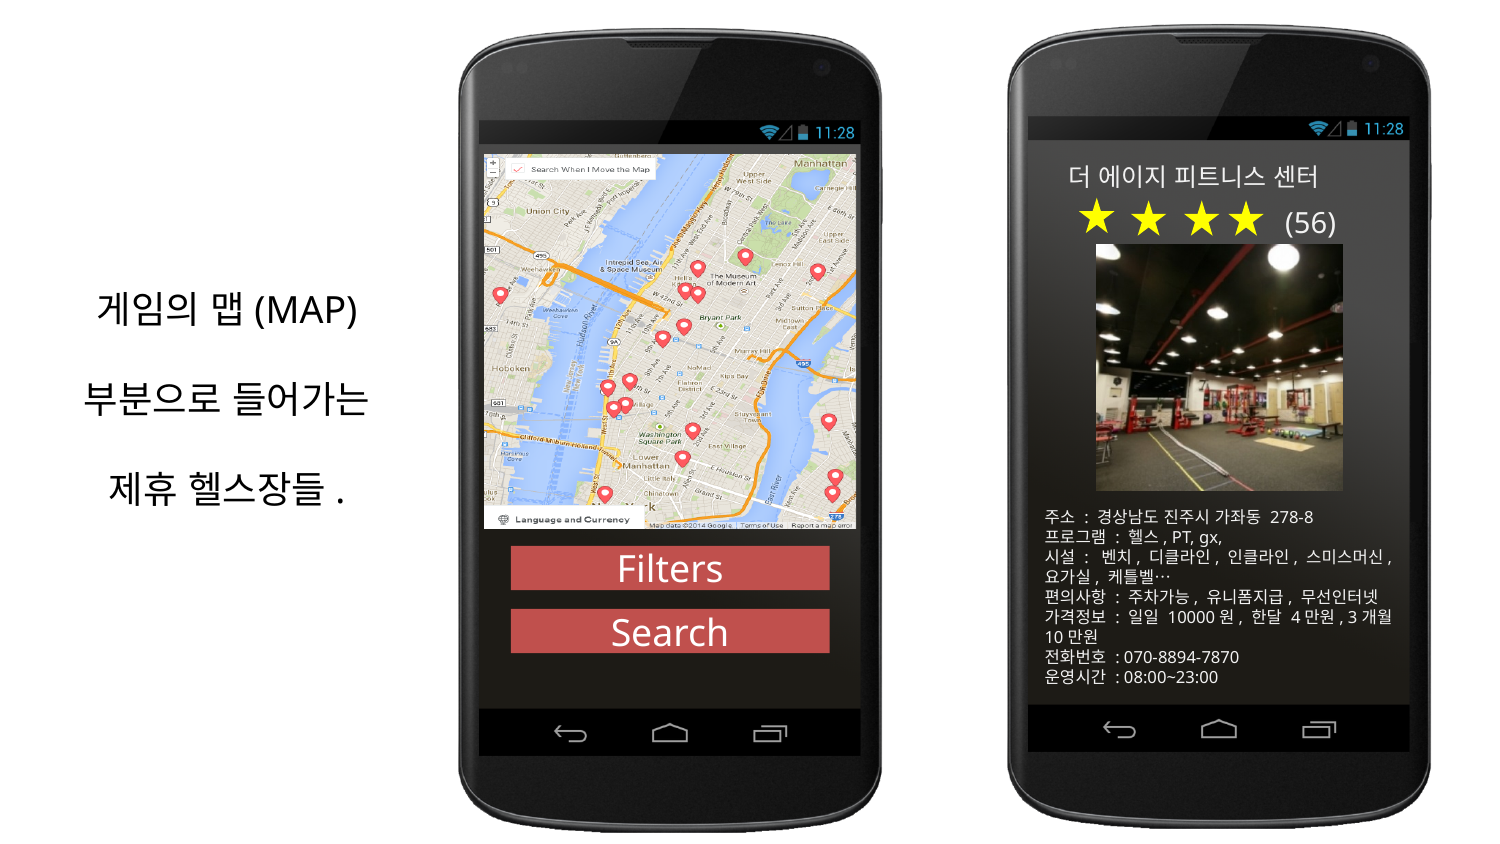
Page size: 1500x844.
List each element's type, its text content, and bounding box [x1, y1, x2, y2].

picture [971, 0, 1468, 839]
picture [421, 0, 919, 843]
text_box 게임의 맵(MAP) 부분으로 들어가는 제휴 헬스장들. [14, 280, 416, 517]
